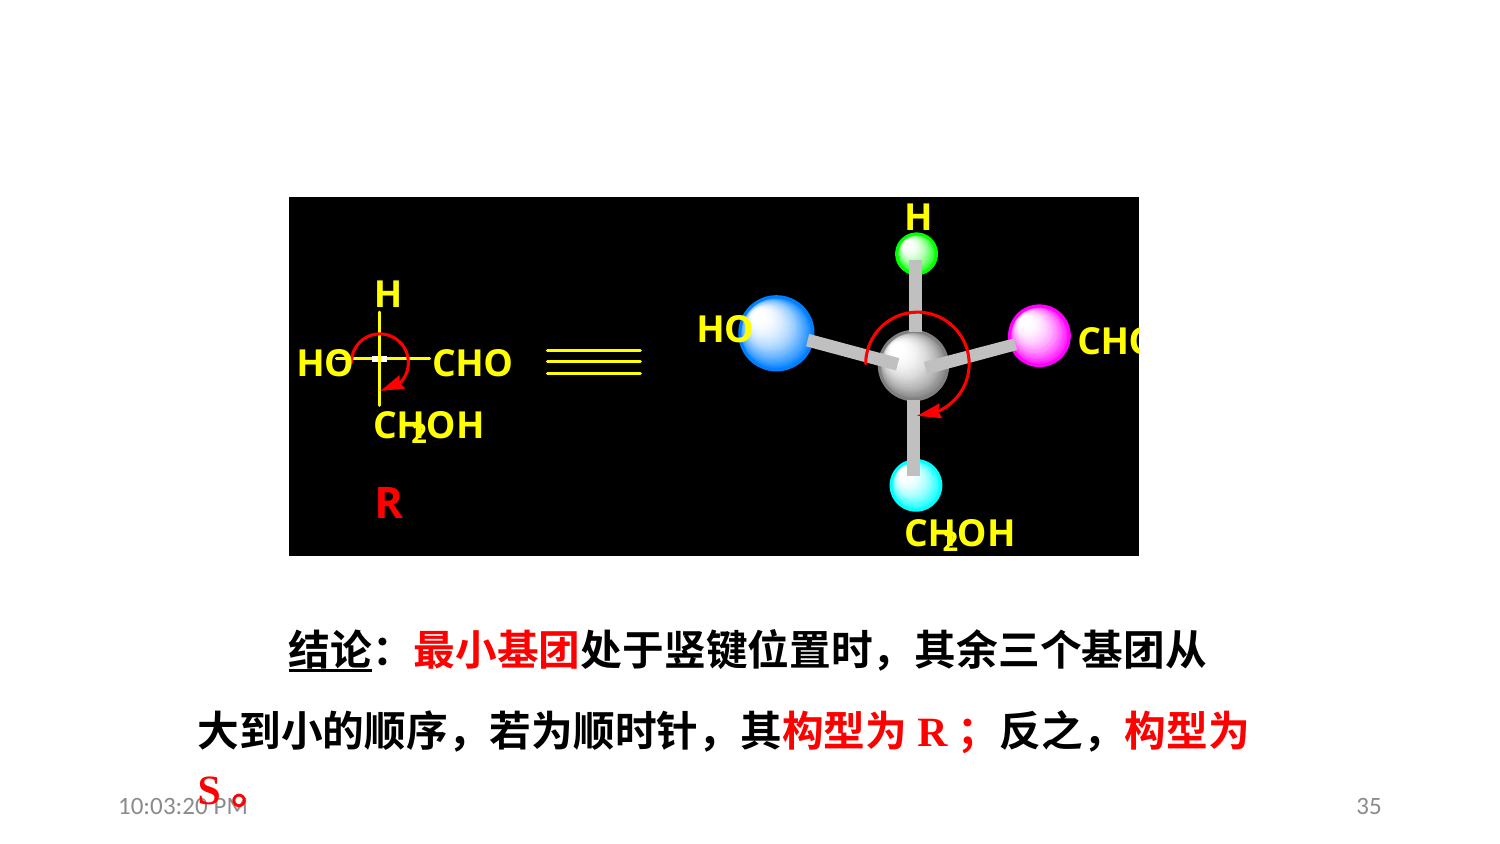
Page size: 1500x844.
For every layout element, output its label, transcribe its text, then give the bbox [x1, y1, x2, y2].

slide_number 35 [1059, 782, 1397, 828]
text_box 结论：最小基团处于竖键位置时，其余三个基团从 大到小的顺序，若为顺时针，其构型为R；反之，构型为S。 [183, 610, 1296, 821]
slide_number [103, 782, 441, 828]
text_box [289, 197, 1140, 556]
